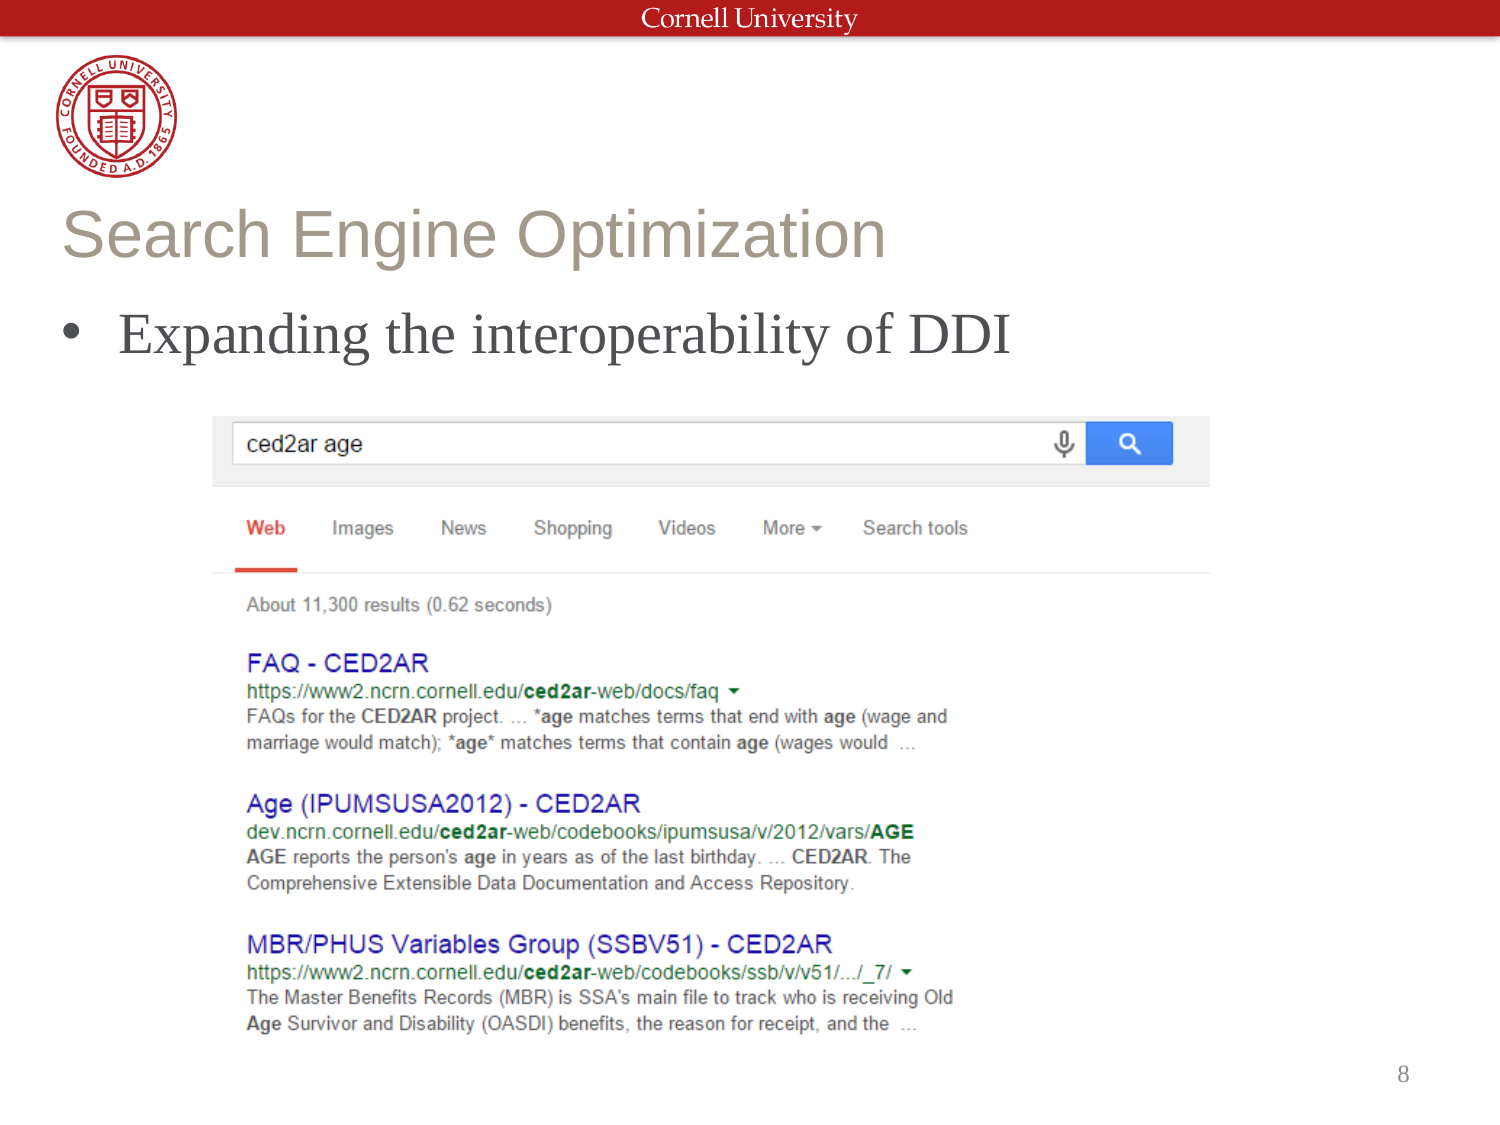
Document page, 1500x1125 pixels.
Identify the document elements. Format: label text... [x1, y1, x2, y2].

title Search Engine Optimization [46, 174, 1471, 287]
picture [212, 415, 1211, 1057]
picture [635, 0, 858, 60]
list Expanding the interoperability of DDI [46, 287, 1471, 944]
picture [50, 50, 195, 174]
slide_number 8 [1074, 1042, 1425, 1103]
